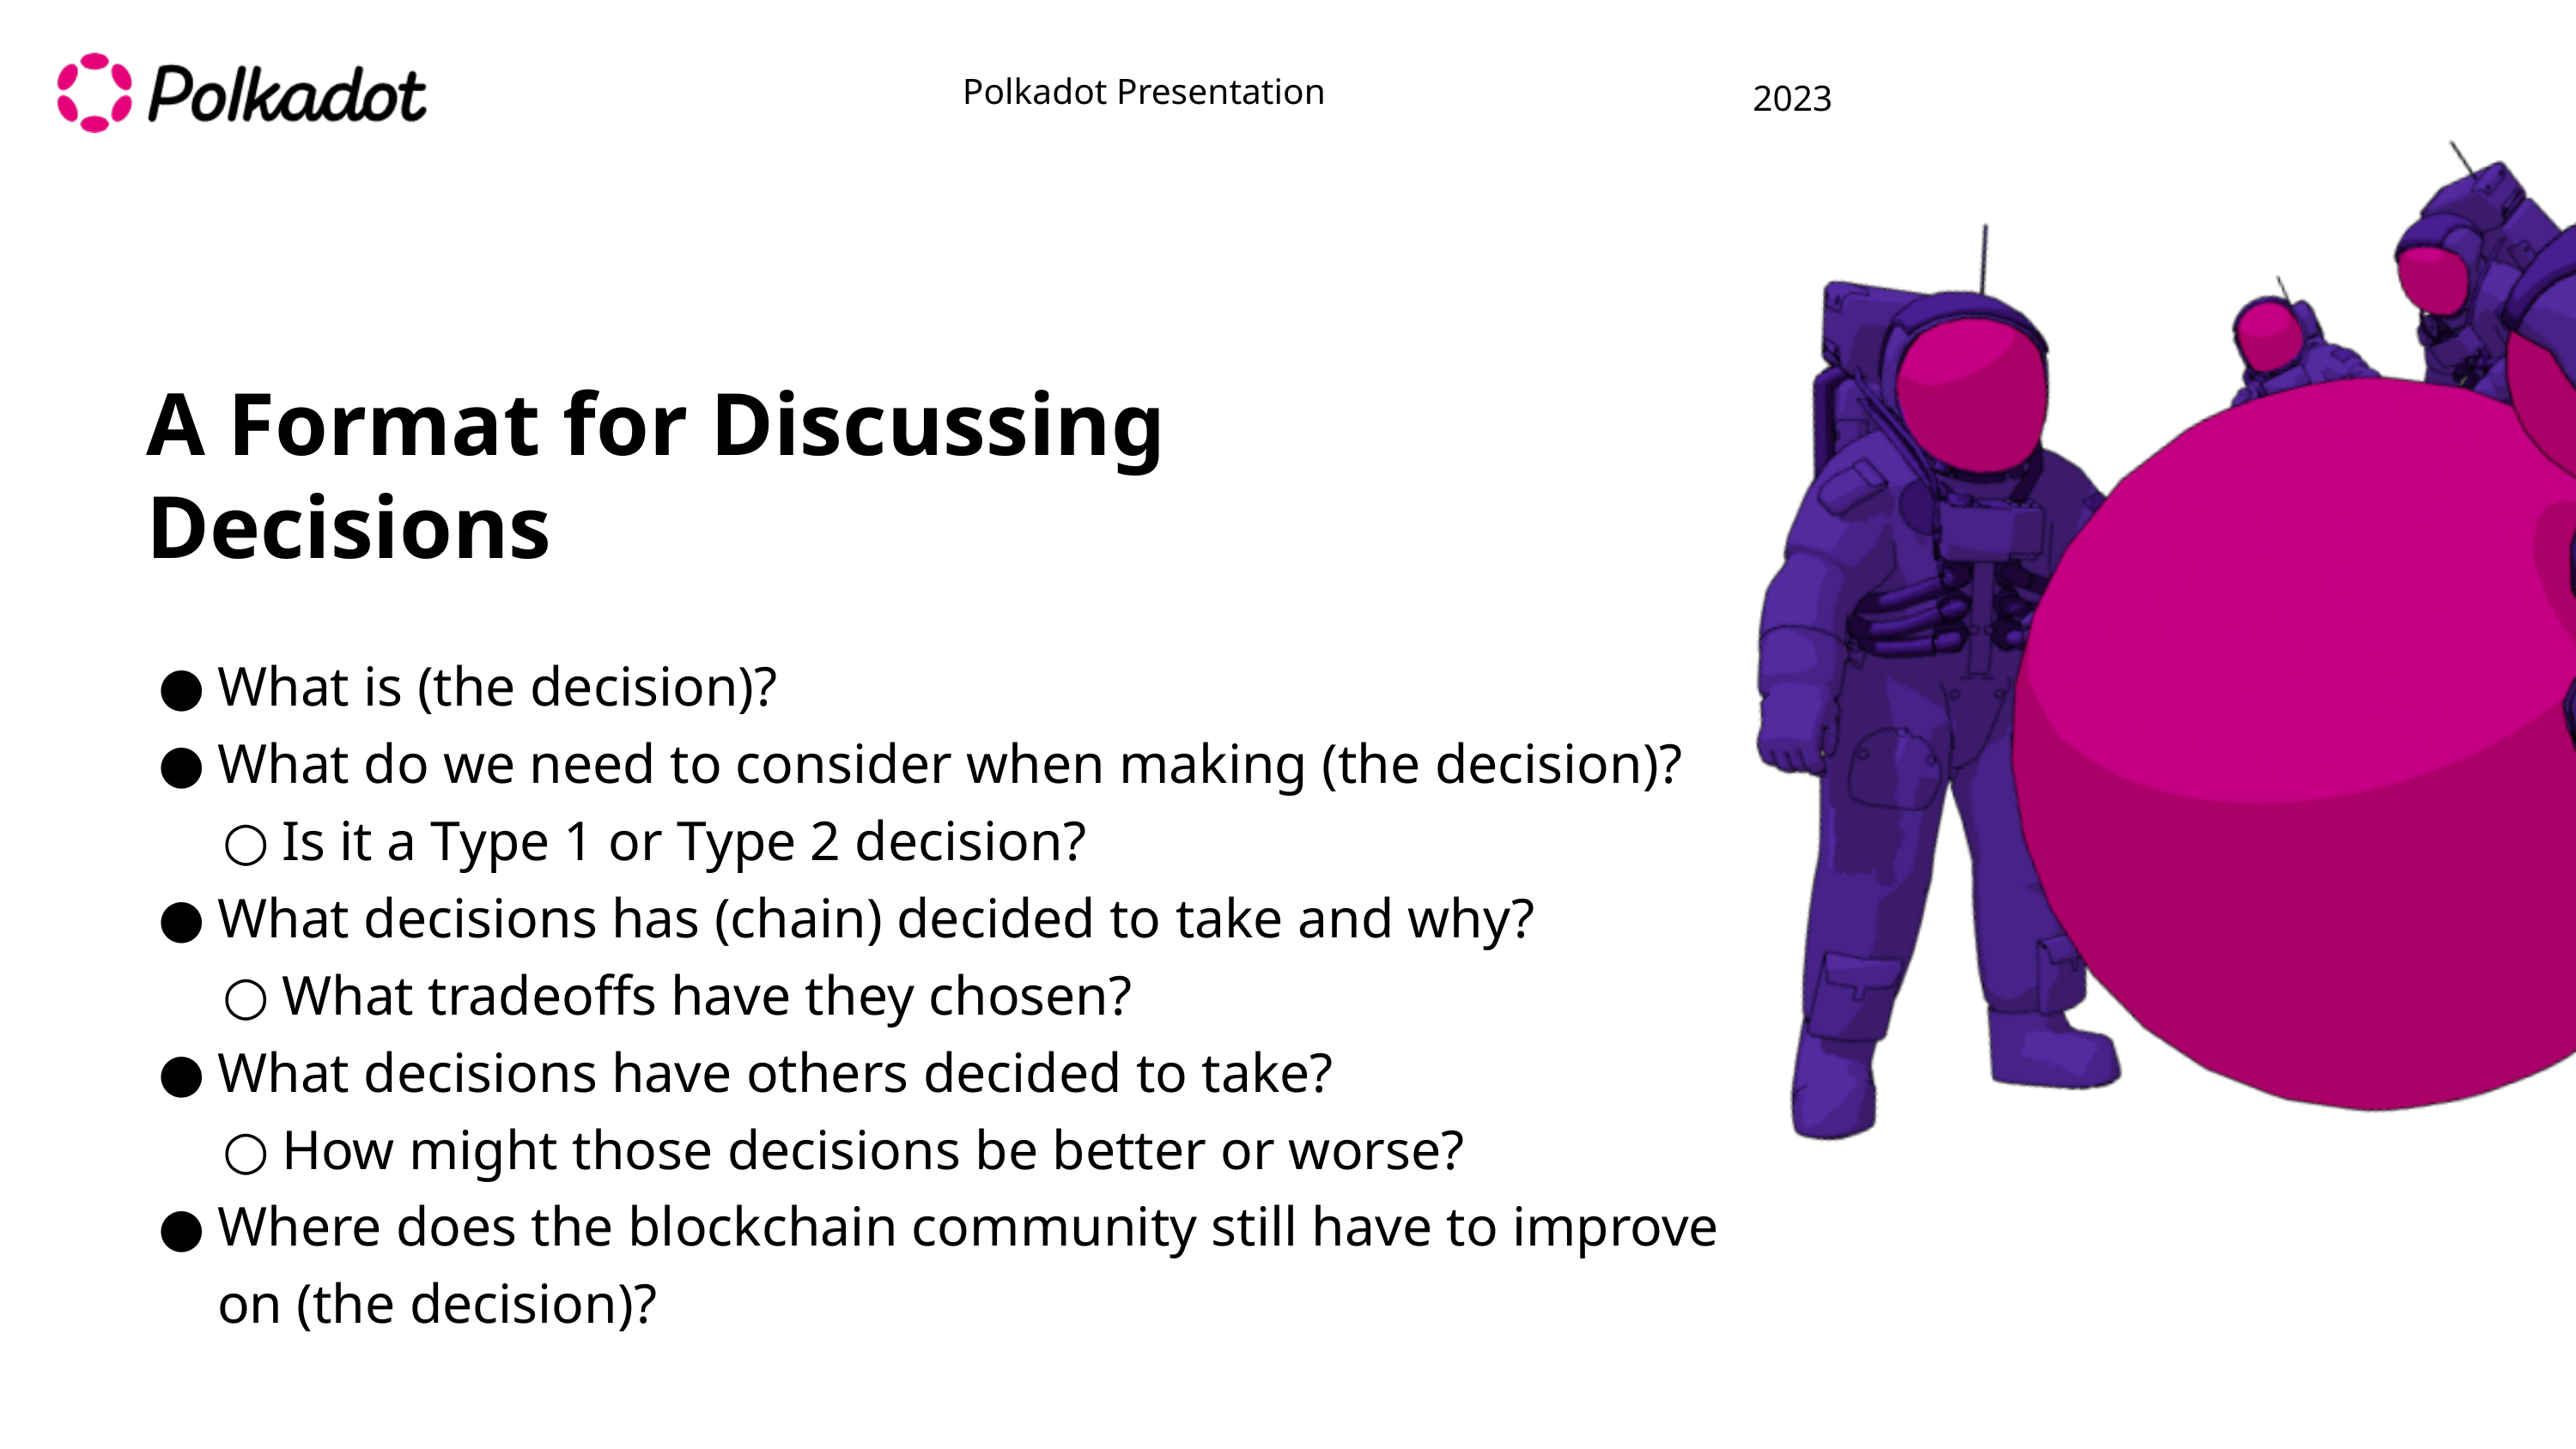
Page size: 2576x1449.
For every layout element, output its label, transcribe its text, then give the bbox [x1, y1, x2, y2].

text_box A Format for Discussing Decisions [146, 354, 1426, 591]
picture [0, 0, 2576, 1449]
text_box What is (the decision)? What do we need to consider when making (the decision)? Is it a Type 1 or Type 2 decision? What decisions has (chain) decided to take and why? What tradeoffs have they chosen? What decisions have others decided to take? How might those decisions be better or worse? Where does the blockchain community still have to improve on (the decision)? [153, 640, 1523, 1292]
